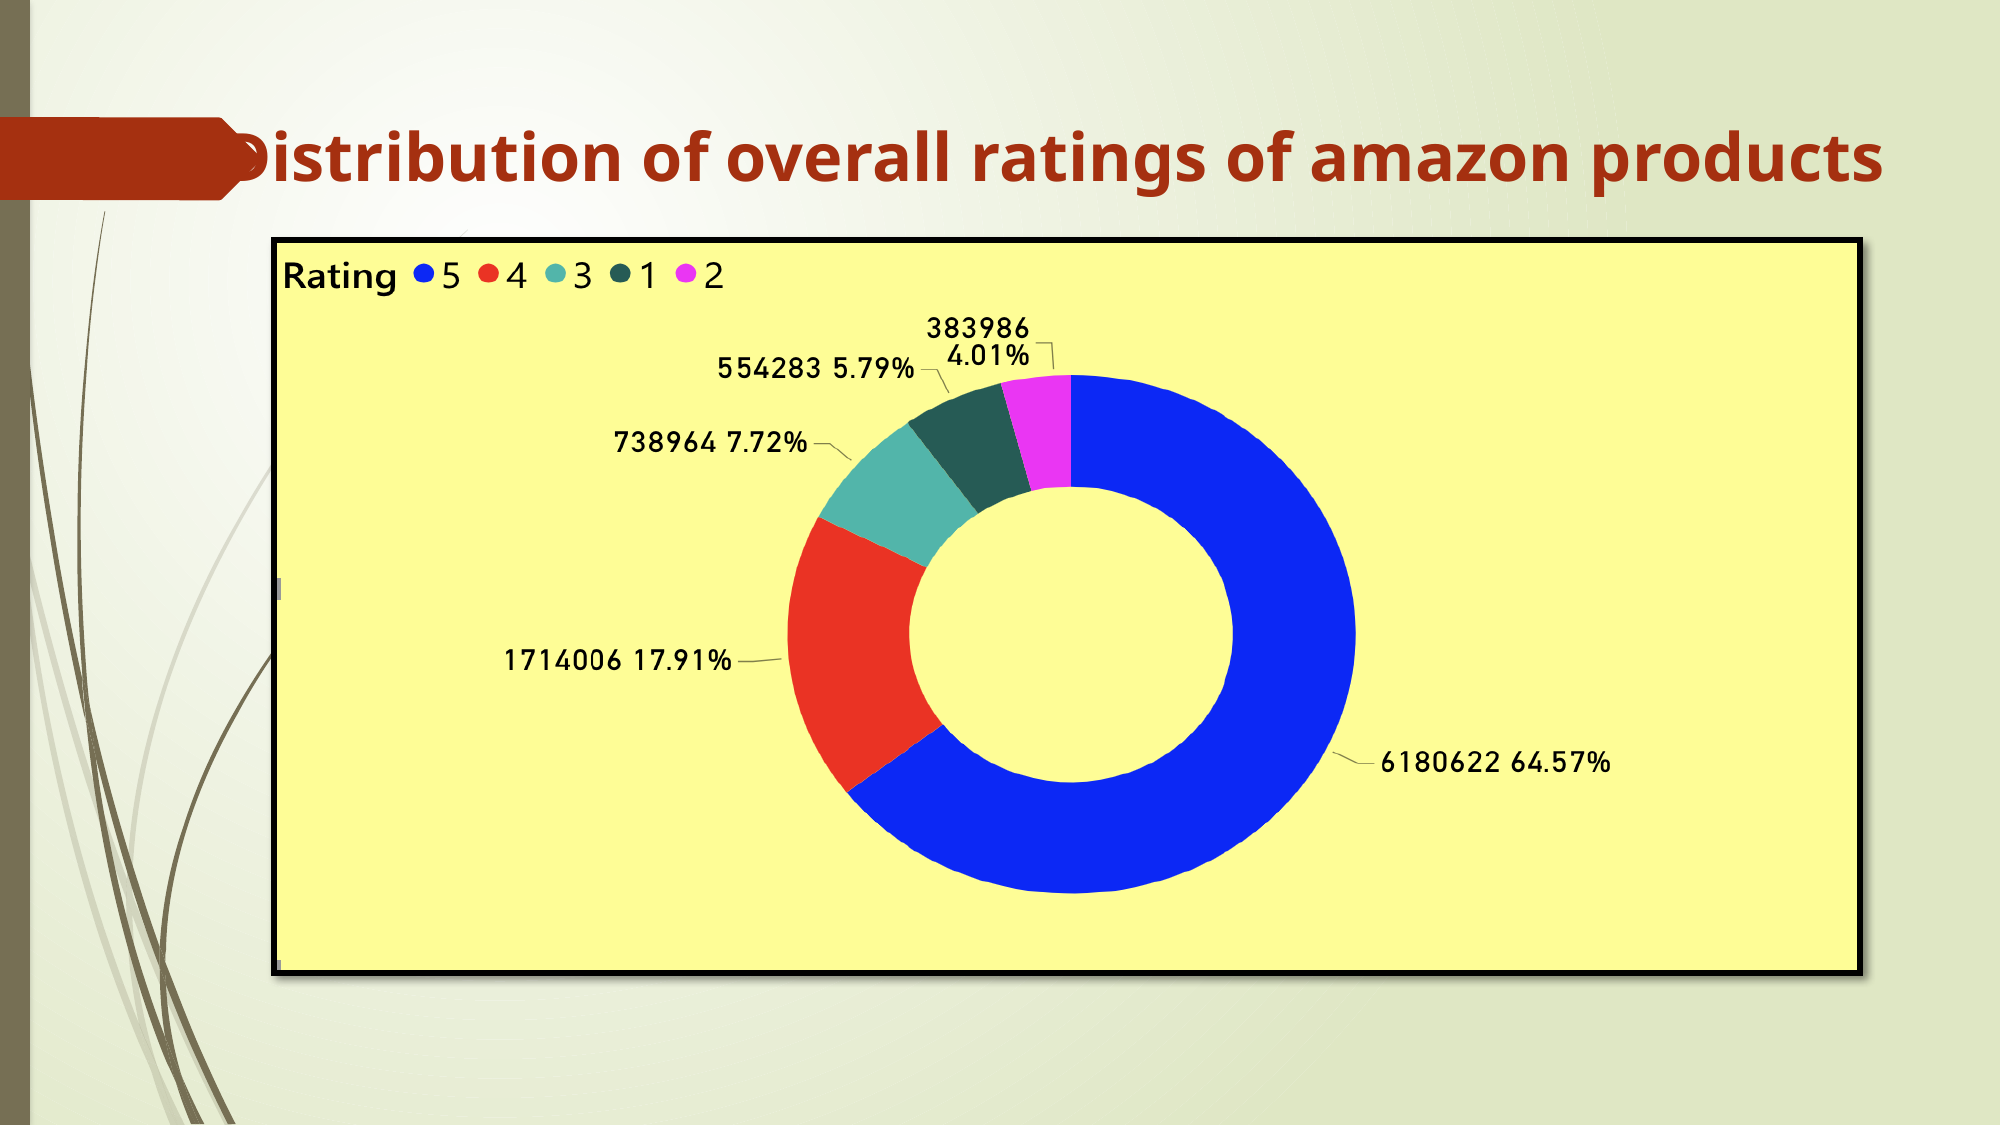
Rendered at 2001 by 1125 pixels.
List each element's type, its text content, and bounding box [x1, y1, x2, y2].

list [276, 242, 1858, 970]
title Distribution of overall ratings of amazon products [176, 107, 1932, 320]
